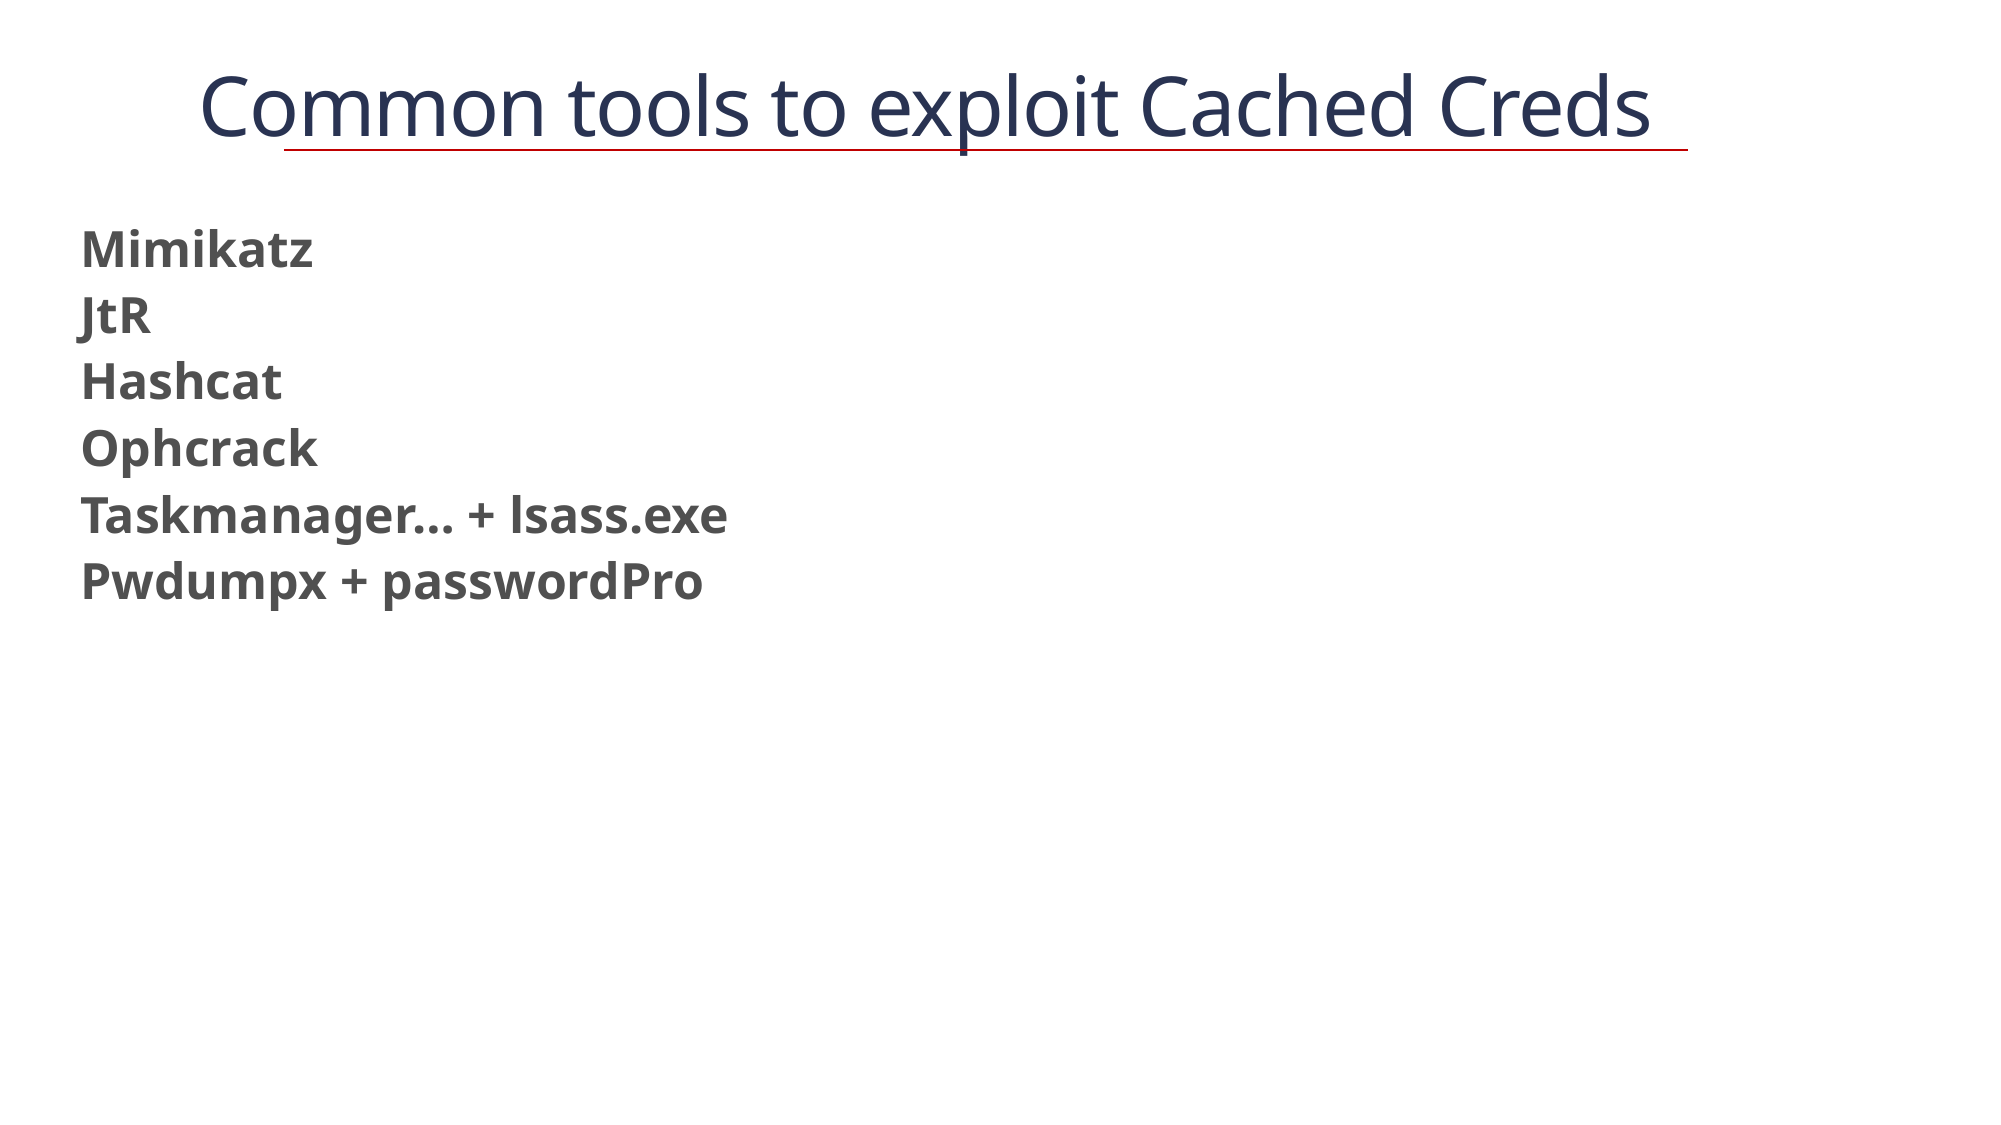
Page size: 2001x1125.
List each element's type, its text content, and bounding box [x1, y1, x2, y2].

title Common tools to exploit Cached Creds [174, 50, 2000, 224]
text_box Mimikatz JtR Hashcat Ophcrack Taskmanager… + lsass.exe Pwdumpx + passwordPro [49, 199, 1863, 901]
